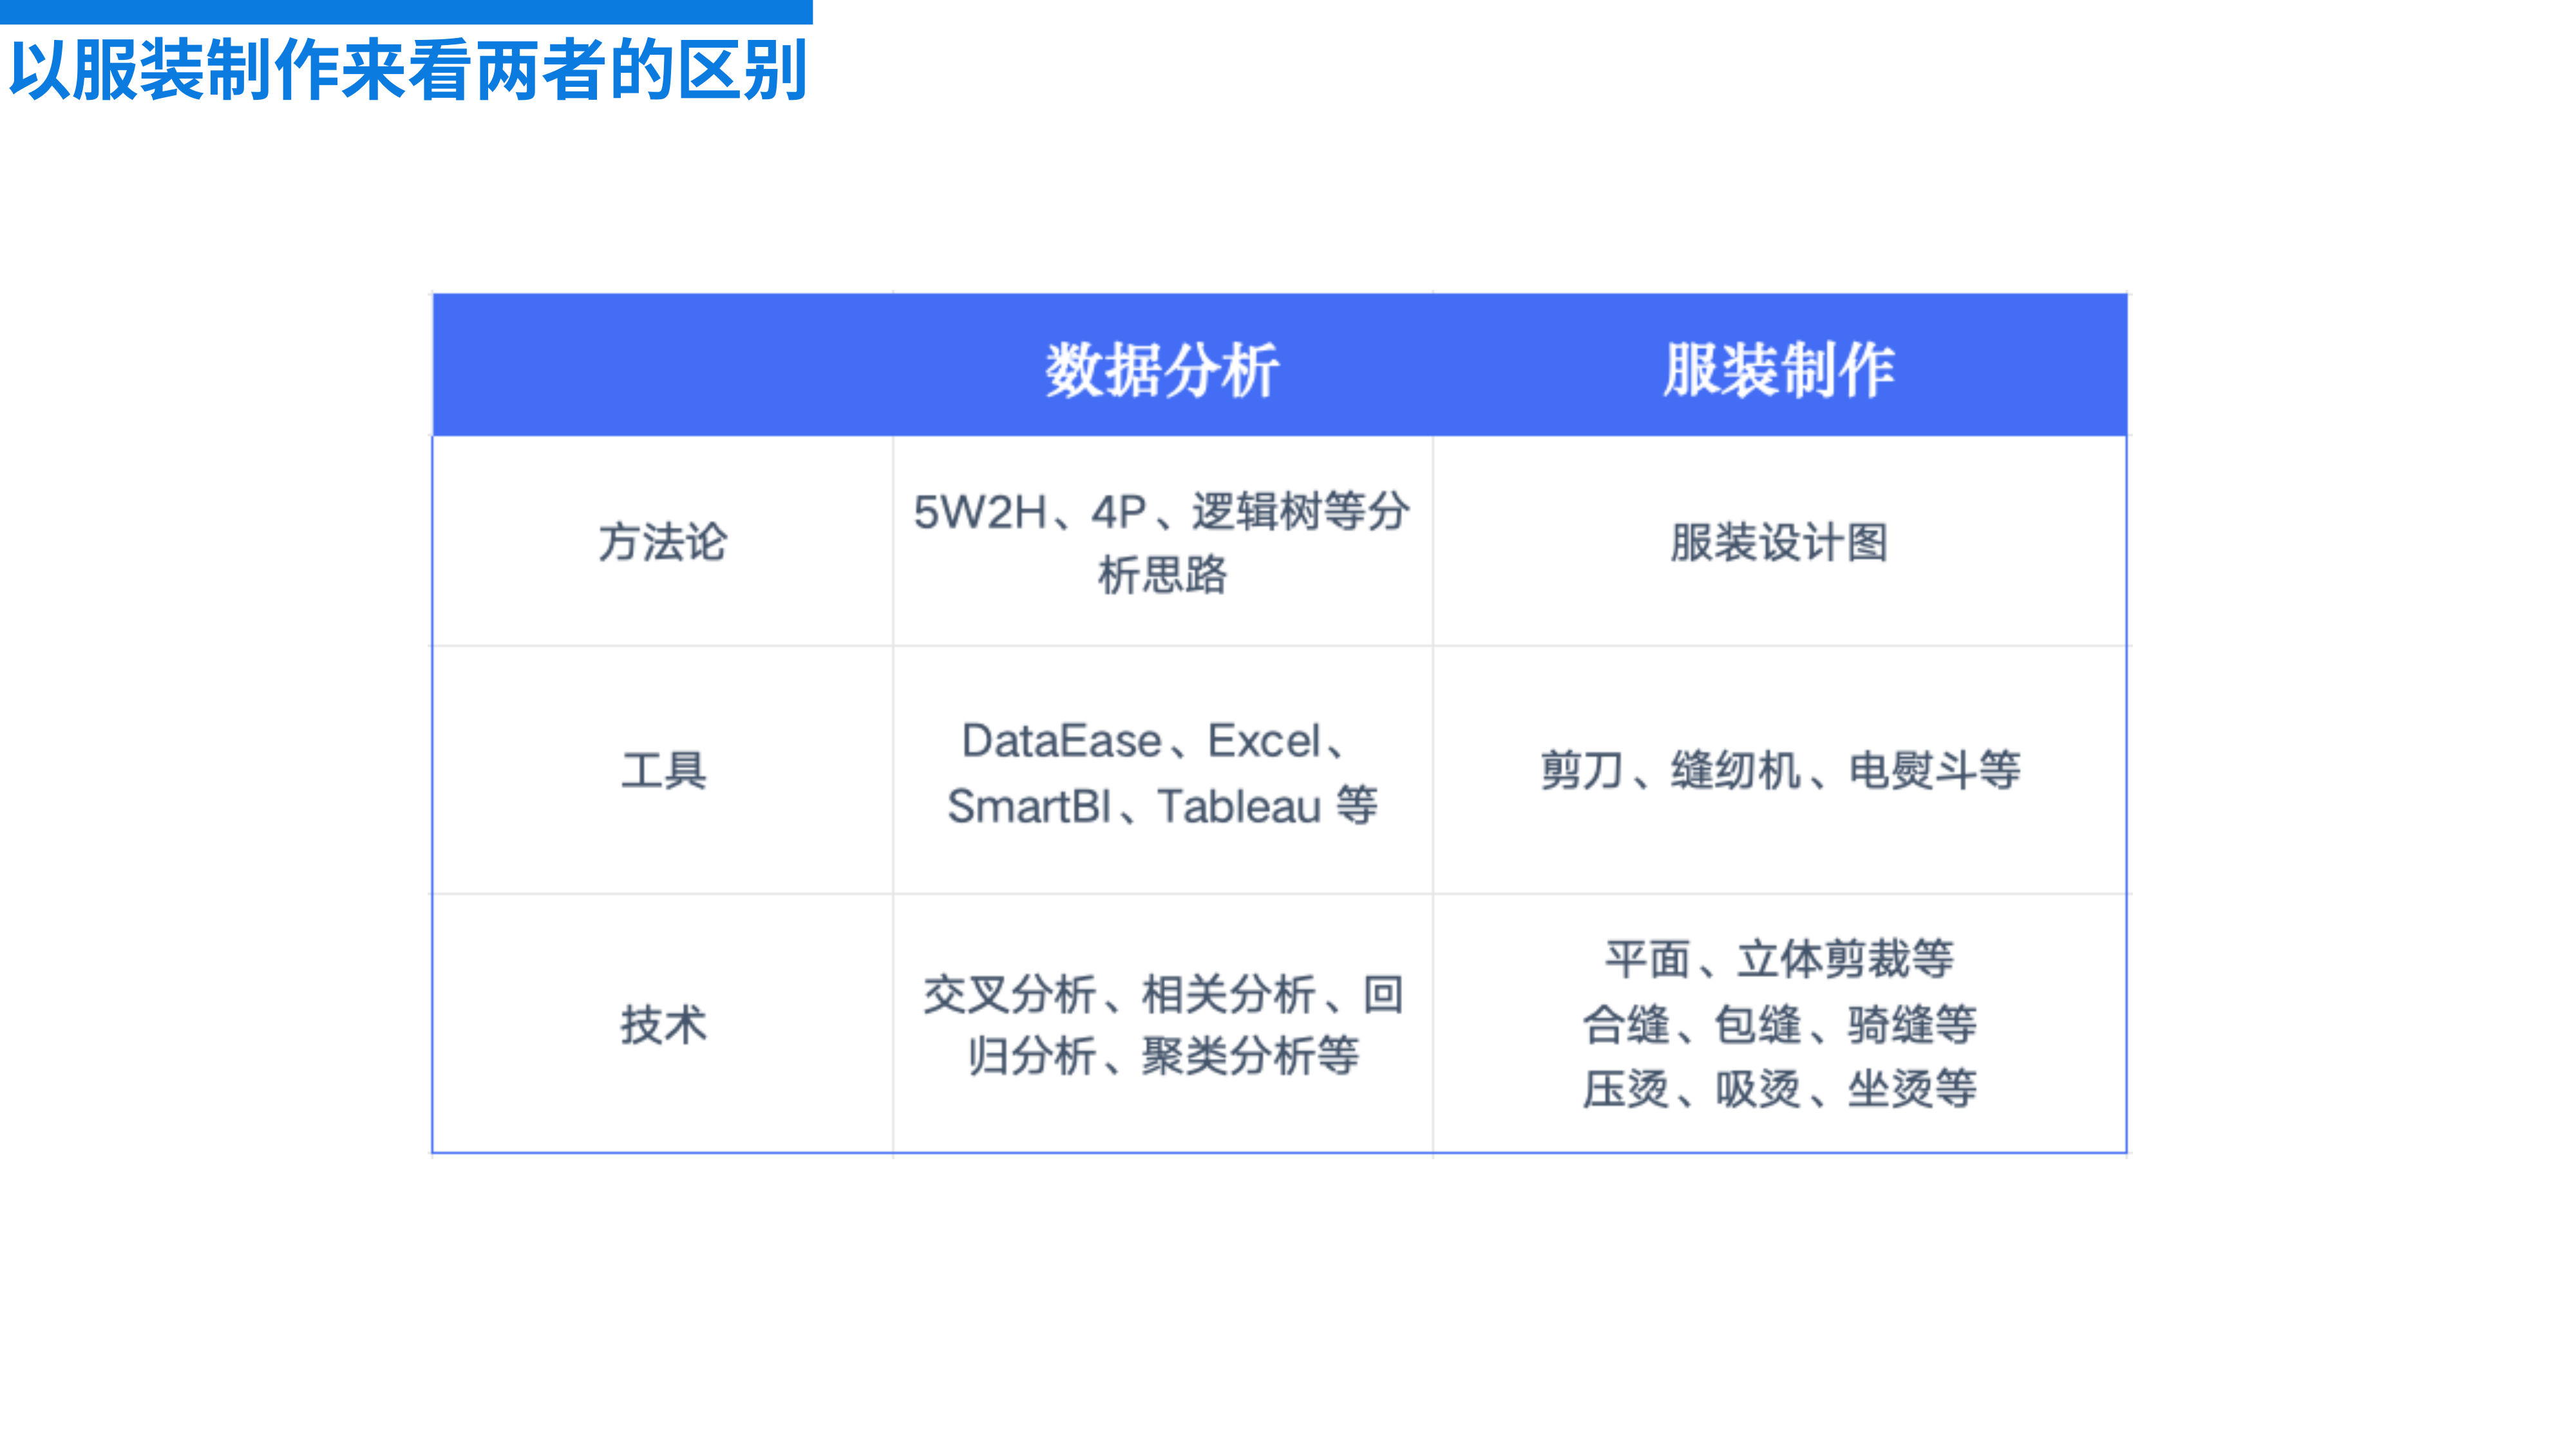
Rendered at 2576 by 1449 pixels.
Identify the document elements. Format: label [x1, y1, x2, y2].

text_box [0, 0, 880, 184]
picture [427, 289, 2134, 1159]
